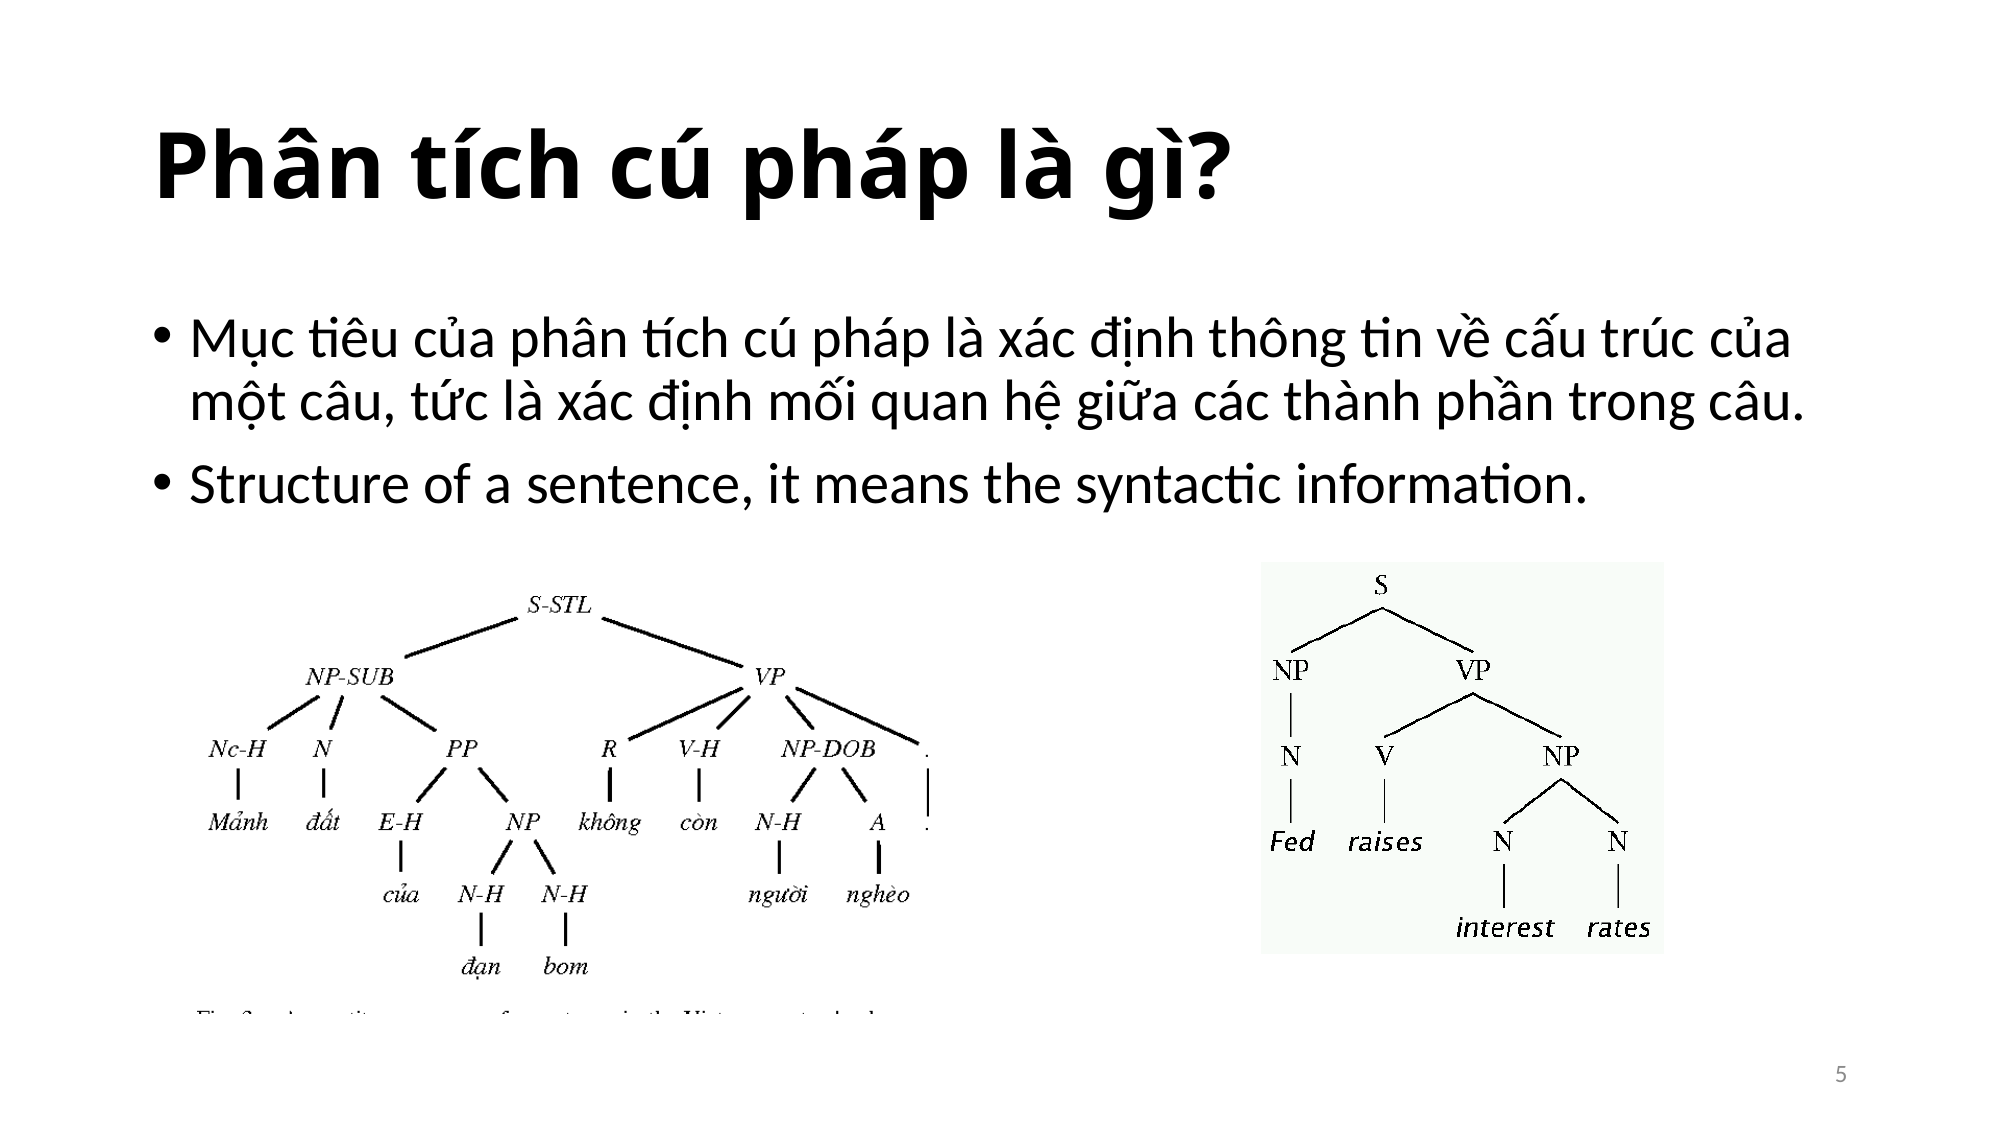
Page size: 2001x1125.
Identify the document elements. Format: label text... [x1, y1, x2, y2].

title Phân tích cú pháp là gì? [137, 59, 1863, 278]
list Mục tiêu của phân tích cú pháp là xác định thông tin về cấu trúc của một câu, tức là xác định mối quan hệ giữa các thành phần trong câu. Structure of a sentence, it means the syntactic information. [137, 299, 1863, 1014]
slide_number 5 [1412, 1042, 1863, 1103]
picture [197, 596, 929, 1014]
picture [1261, 562, 1664, 954]
